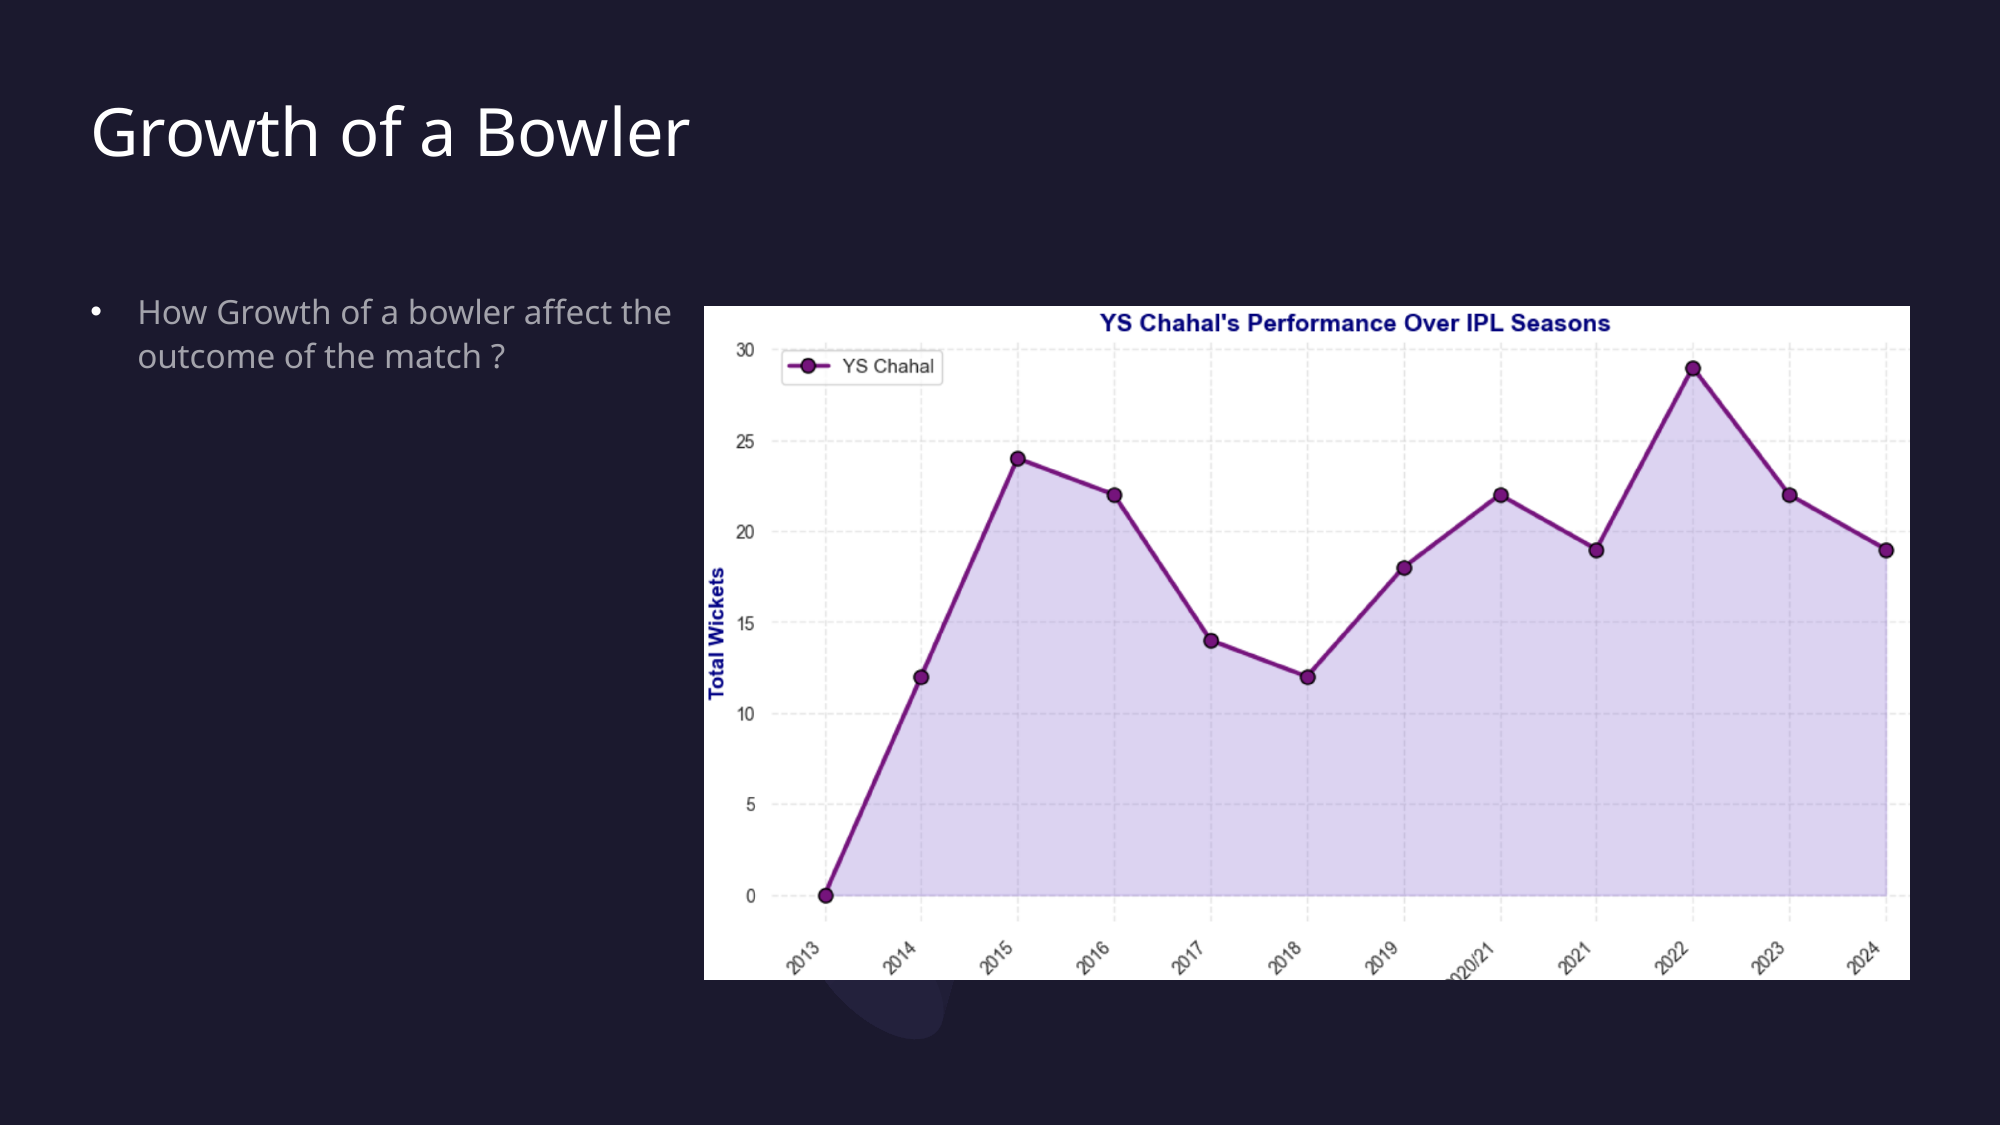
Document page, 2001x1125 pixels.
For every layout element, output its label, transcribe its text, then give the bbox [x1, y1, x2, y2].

title Growth of a Bowler [90, 90, 1910, 252]
list How Growth of a bowler affect the outcome of the match ? [90, 287, 676, 1000]
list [704, 306, 1910, 980]
